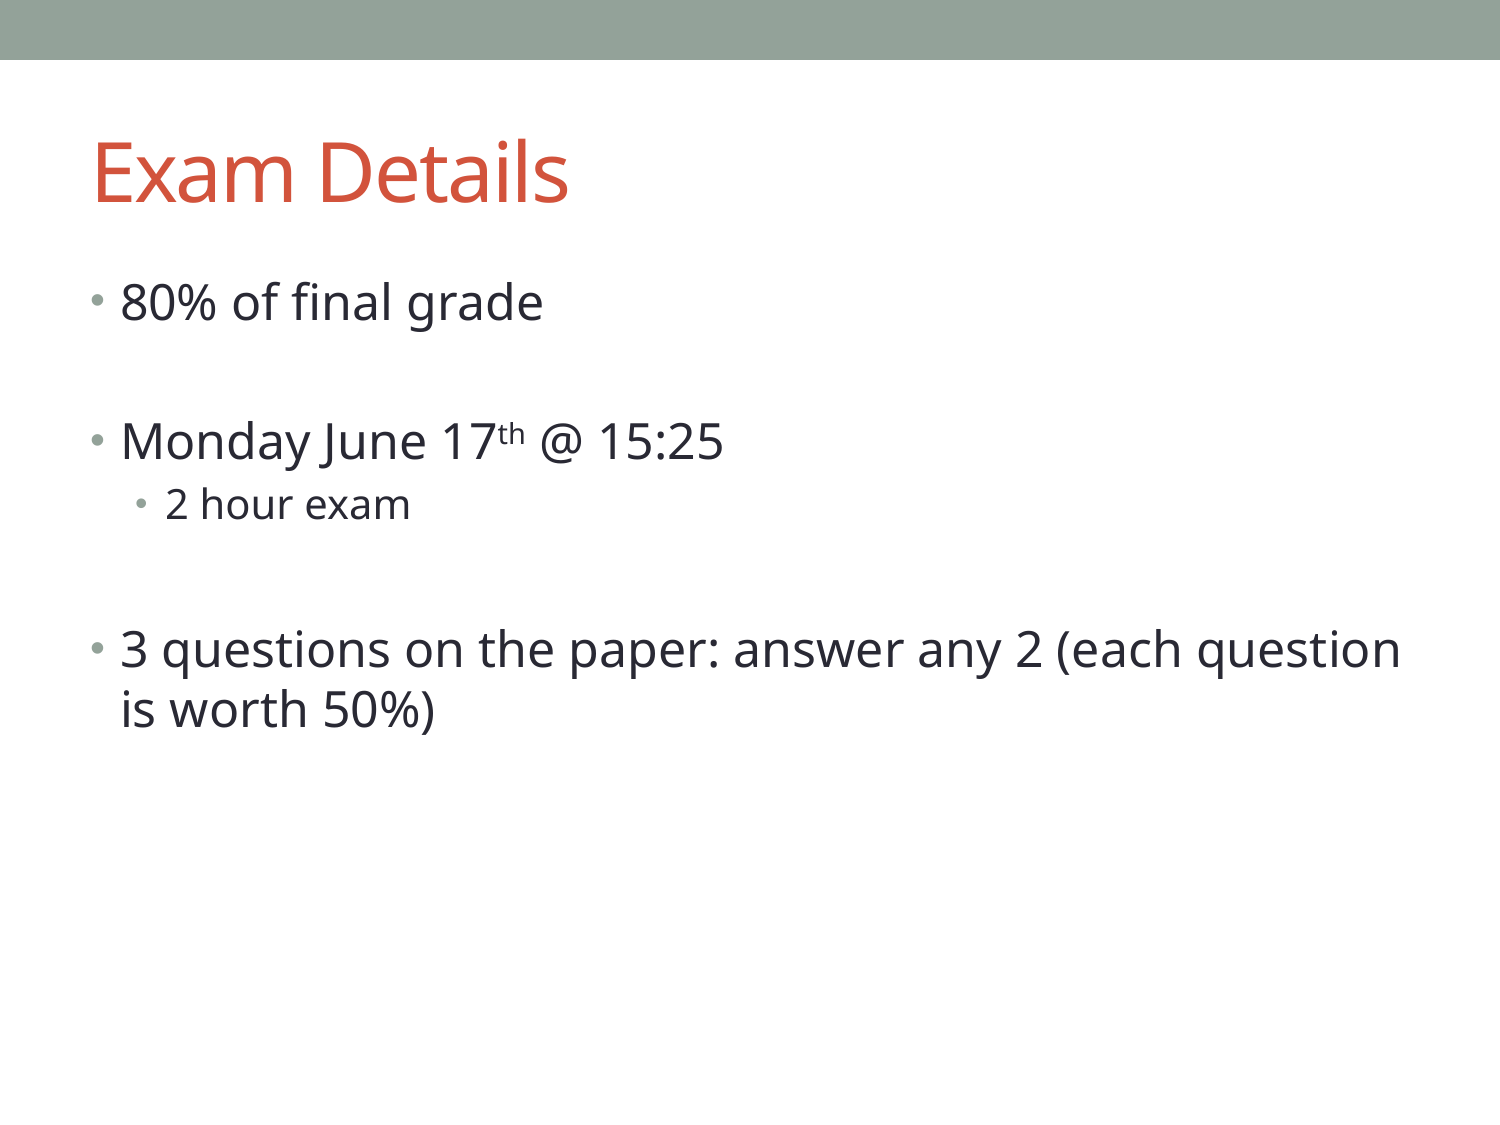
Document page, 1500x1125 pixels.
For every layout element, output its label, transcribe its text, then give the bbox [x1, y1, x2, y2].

title Exam Details [75, 87, 1425, 250]
list 80% of final grade Monday June 17th @ 15:25 2 hour exam 3 questions on the paper: answer any 2 (each question is worth 50%) [75, 262, 1425, 1063]
